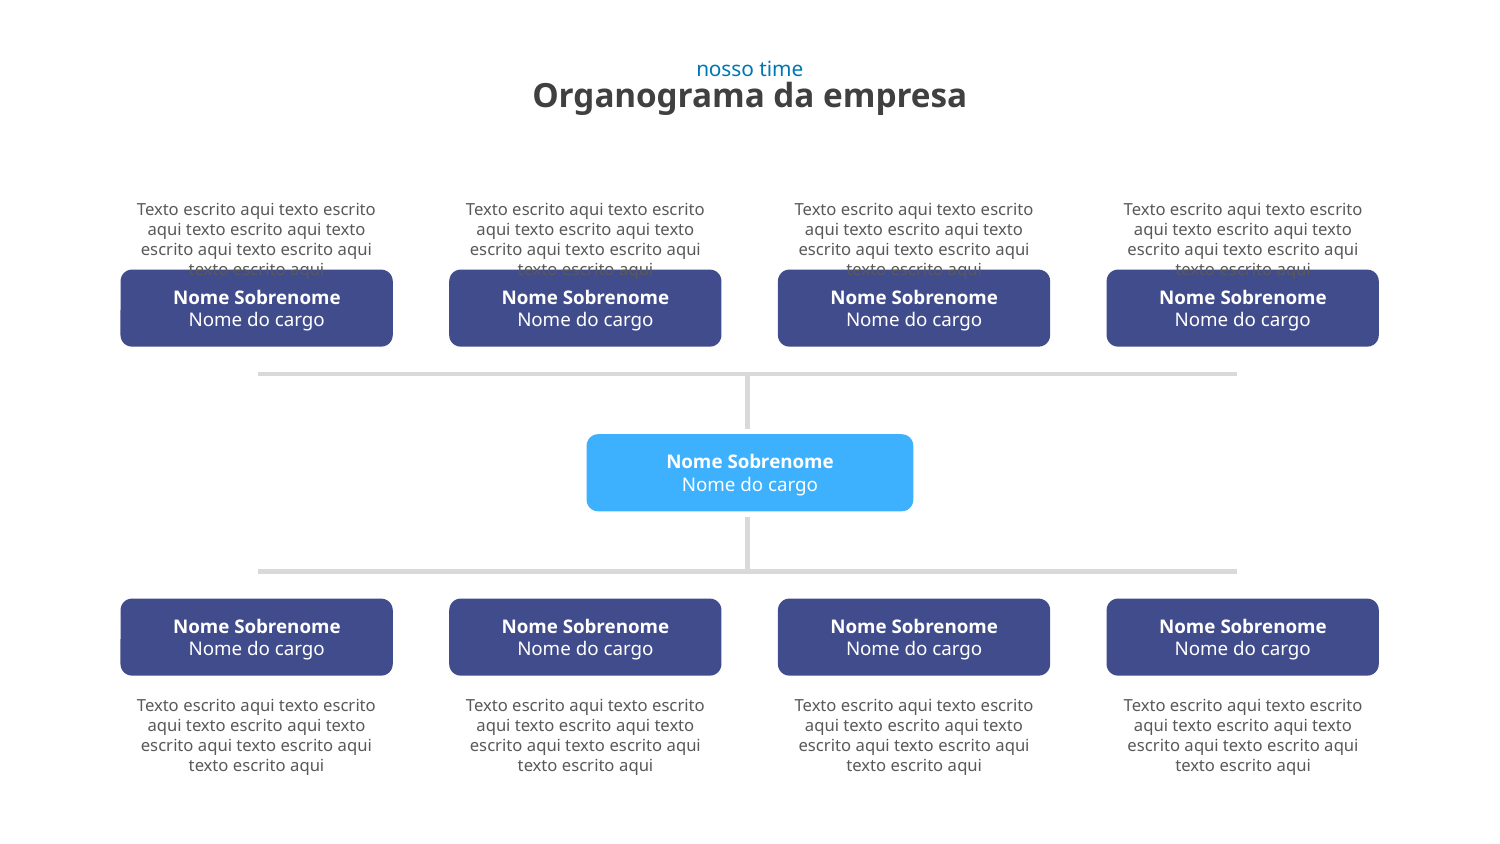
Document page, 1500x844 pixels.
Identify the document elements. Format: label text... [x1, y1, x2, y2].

text_box Texto escrito aqui texto escrito aqui texto escrito aqui texto escrito aqui texto escrito aqui texto escrito aqui [1094, 687, 1392, 782]
text_box Nome Sobrenome Nome do cargo [120, 287, 393, 347]
text_box nosso time [681, 48, 819, 89]
text_box Texto escrito aqui texto escrito aqui texto escrito aqui texto escrito aqui texto escrito aqui texto escrito aqui [765, 191, 1064, 287]
text_box Texto escrito aqui texto escrito aqui texto escrito aqui texto escrito aqui texto escrito aqui texto escrito aqui [1094, 191, 1392, 287]
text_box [258, 516, 1237, 572]
text_box Texto escrito aqui texto escrito aqui texto escrito aqui texto escrito aqui texto escrito aqui texto escrito aqui [765, 687, 1064, 782]
text_box Nome Sobrenome Nome do cargo [586, 434, 914, 512]
text_box Organograma da empresa [517, 66, 983, 122]
text_box Nome Sobrenome Nome do cargo [777, 598, 1051, 676]
text_box Nome Sobrenome Nome do cargo [449, 287, 722, 347]
text_box Texto escrito aqui texto escrito aqui texto escrito aqui texto escrito aqui texto escrito aqui texto escrito aqui [107, 191, 406, 287]
text_box Nome Sobrenome Nome do cargo [449, 598, 722, 676]
text_box Nome Sobrenome Nome do cargo [777, 287, 1051, 347]
text_box Texto escrito aqui texto escrito aqui texto escrito aqui texto escrito aqui texto escrito aqui texto escrito aqui [436, 191, 735, 287]
text_box Nome Sobrenome Nome do cargo [120, 598, 393, 676]
text_box Nome Sobrenome Nome do cargo [1106, 598, 1379, 676]
text_box Texto escrito aqui texto escrito aqui texto escrito aqui texto escrito aqui texto escrito aqui texto escrito aqui [436, 687, 735, 782]
text_box Texto escrito aqui texto escrito aqui texto escrito aqui texto escrito aqui texto escrito aqui texto escrito aqui [107, 687, 406, 782]
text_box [258, 374, 1237, 429]
text_box Nome Sobrenome Nome do cargo [1106, 287, 1379, 347]
